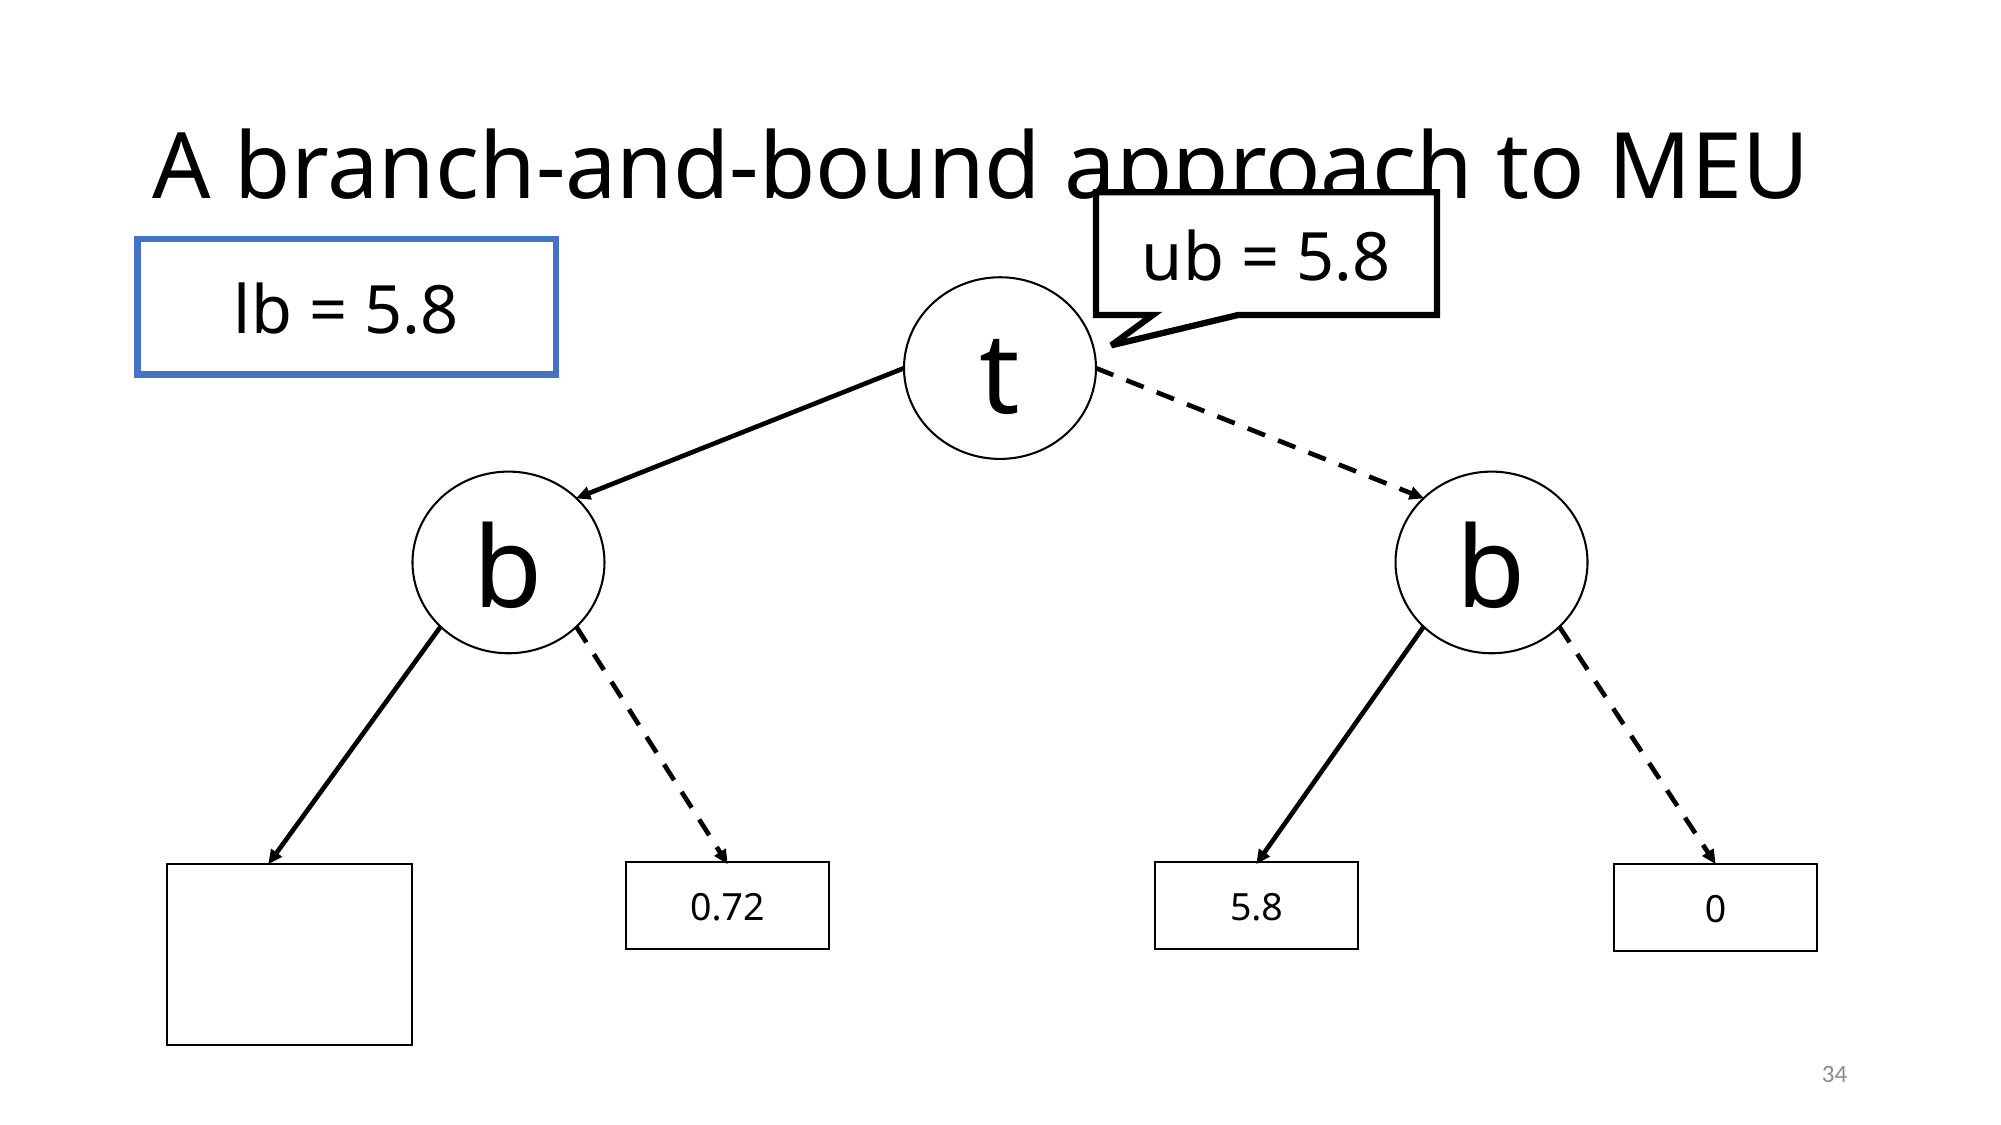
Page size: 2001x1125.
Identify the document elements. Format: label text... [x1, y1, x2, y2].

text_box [576, 626, 728, 864]
title A branch-and-bound approach to MEU [137, 59, 1863, 278]
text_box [576, 368, 904, 499]
text_box b [1394, 470, 1589, 655]
text_box 0.72 [625, 861, 830, 950]
text_box 5.8 [1154, 861, 1359, 950]
text_box lb = 5.8 [136, 238, 557, 375]
slide_number 34 [1412, 1042, 1863, 1103]
text_box 0 [1613, 863, 1818, 952]
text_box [1256, 626, 1424, 864]
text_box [1095, 368, 1424, 499]
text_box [1559, 626, 1716, 864]
text_box [166, 863, 413, 1046]
text_box ub = 5.8 [1094, 191, 1439, 347]
text_box b [411, 470, 606, 655]
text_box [268, 626, 441, 864]
text_box t [903, 276, 1098, 460]
